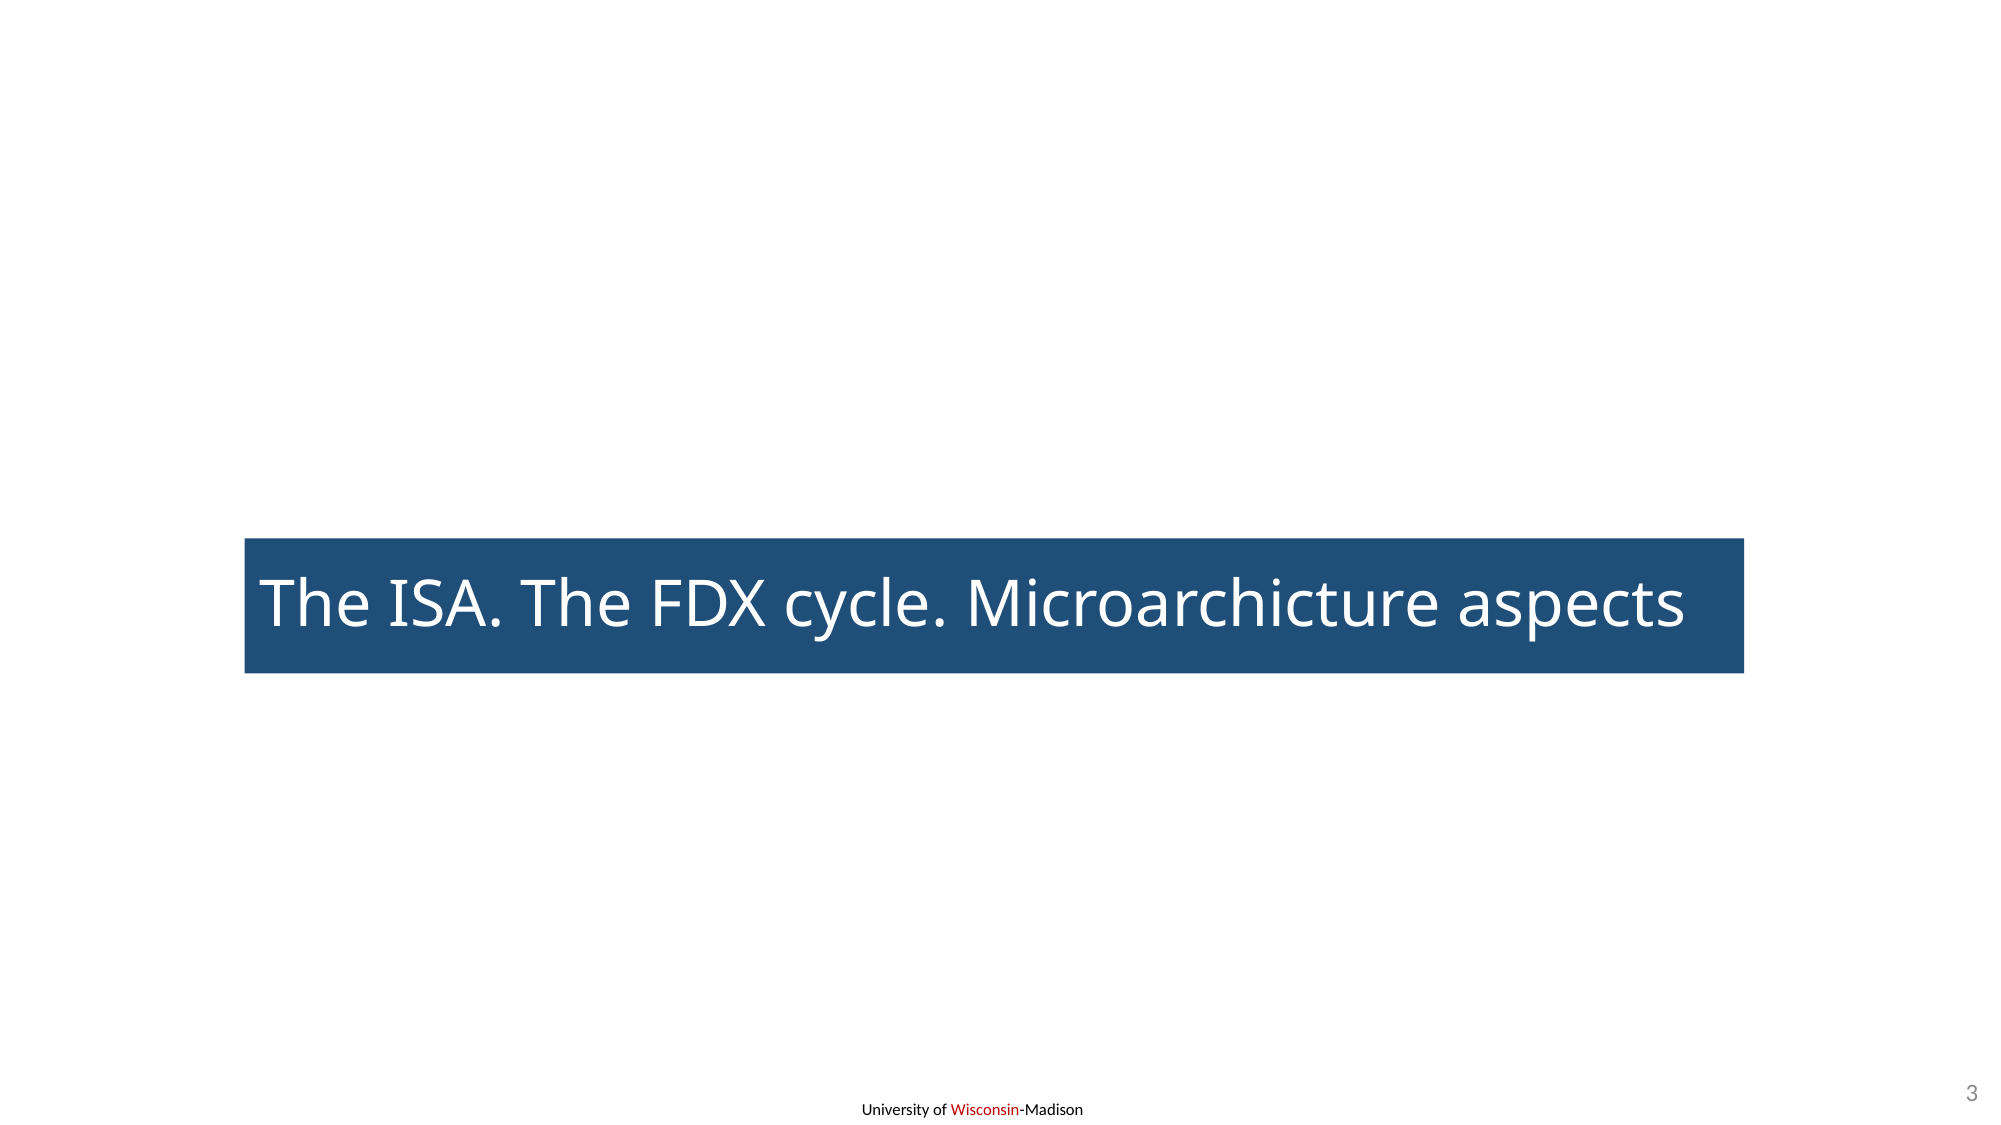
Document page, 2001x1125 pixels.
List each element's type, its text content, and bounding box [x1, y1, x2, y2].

slide_number 3 [1879, 1069, 1994, 1114]
title The ISA. The FDX cycle. Microarchicture aspects [244, 538, 1745, 674]
